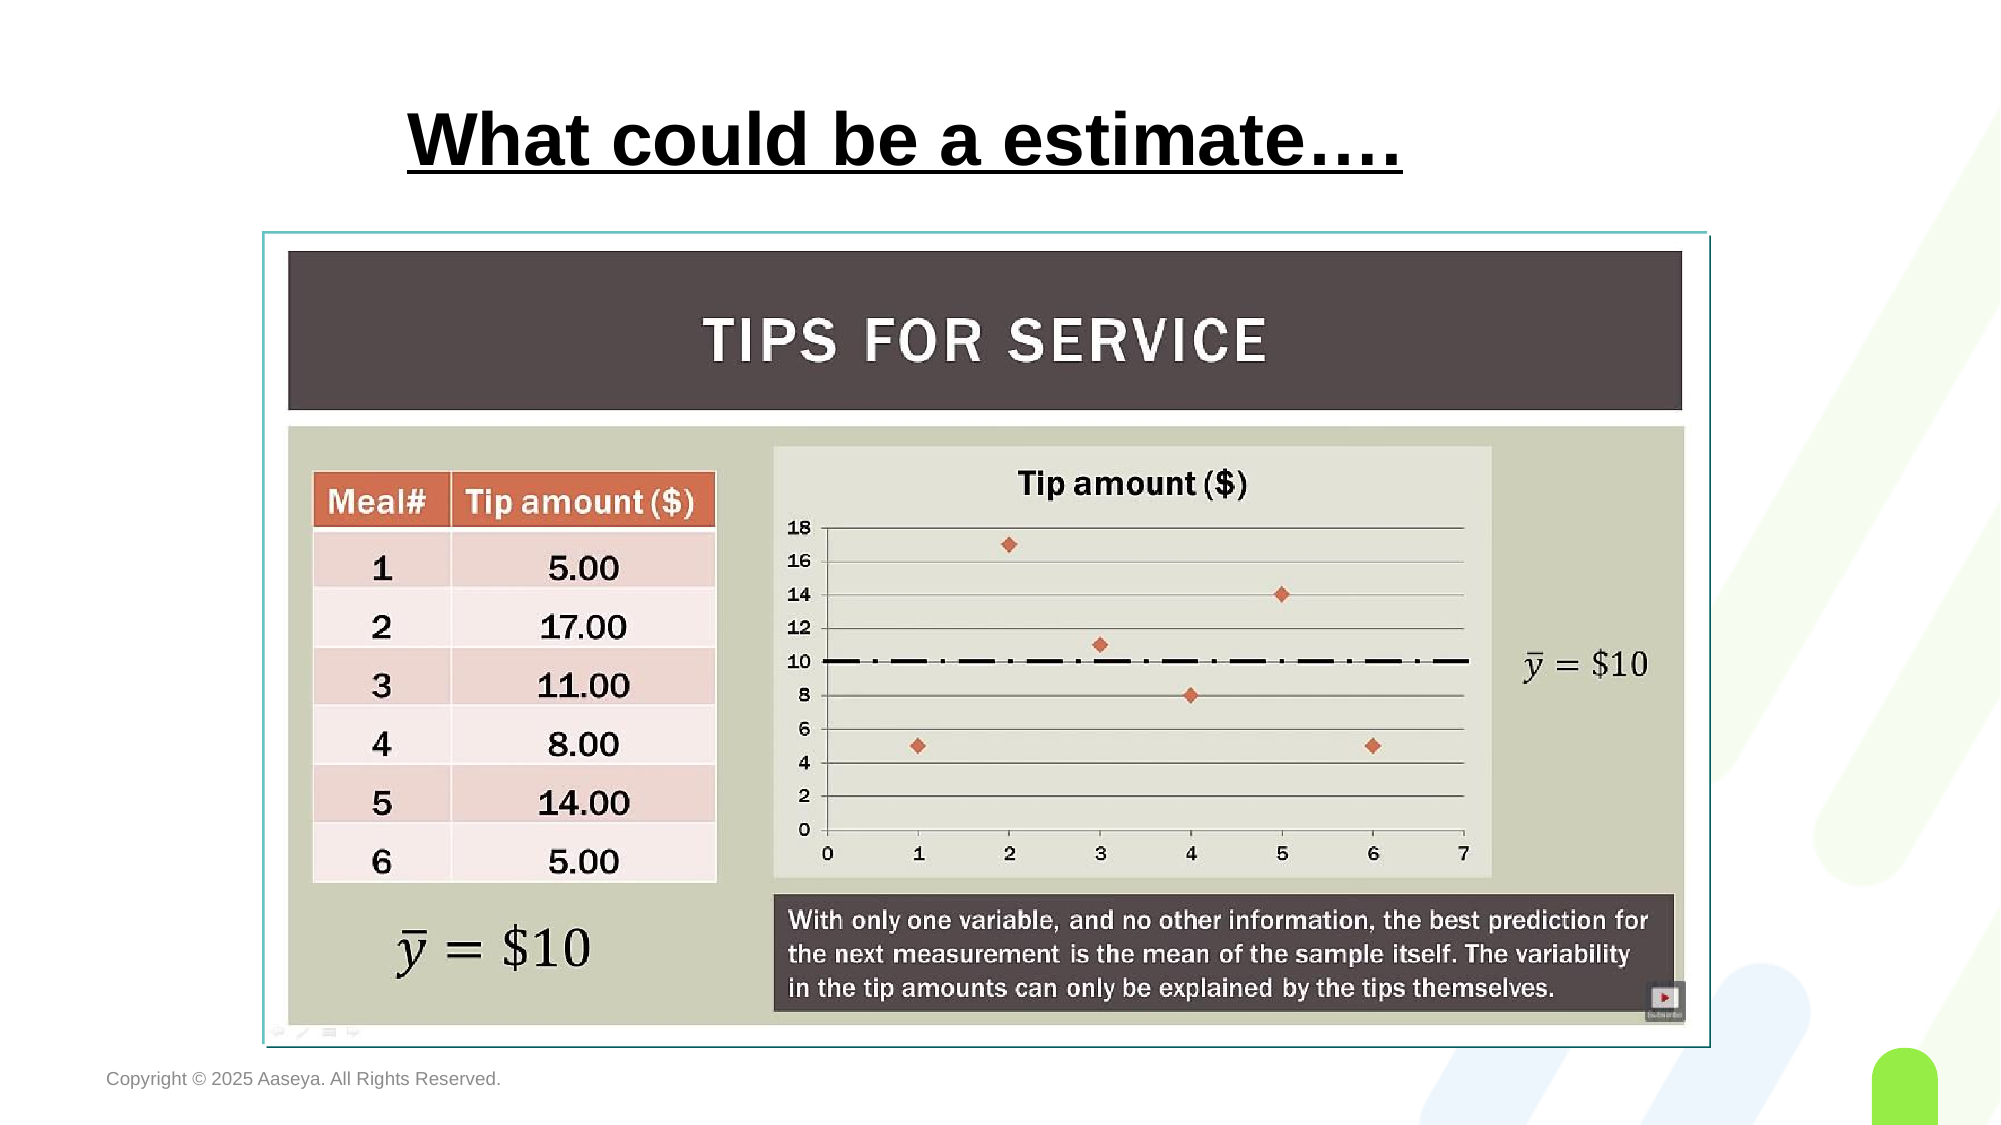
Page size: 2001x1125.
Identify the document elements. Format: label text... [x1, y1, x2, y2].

picture [262, 231, 1711, 1049]
text_box What could be a estimate…. [392, 83, 1518, 189]
footer Copyright © 2025 Aaseya. All Rights Reserved. [91, 1047, 767, 1108]
